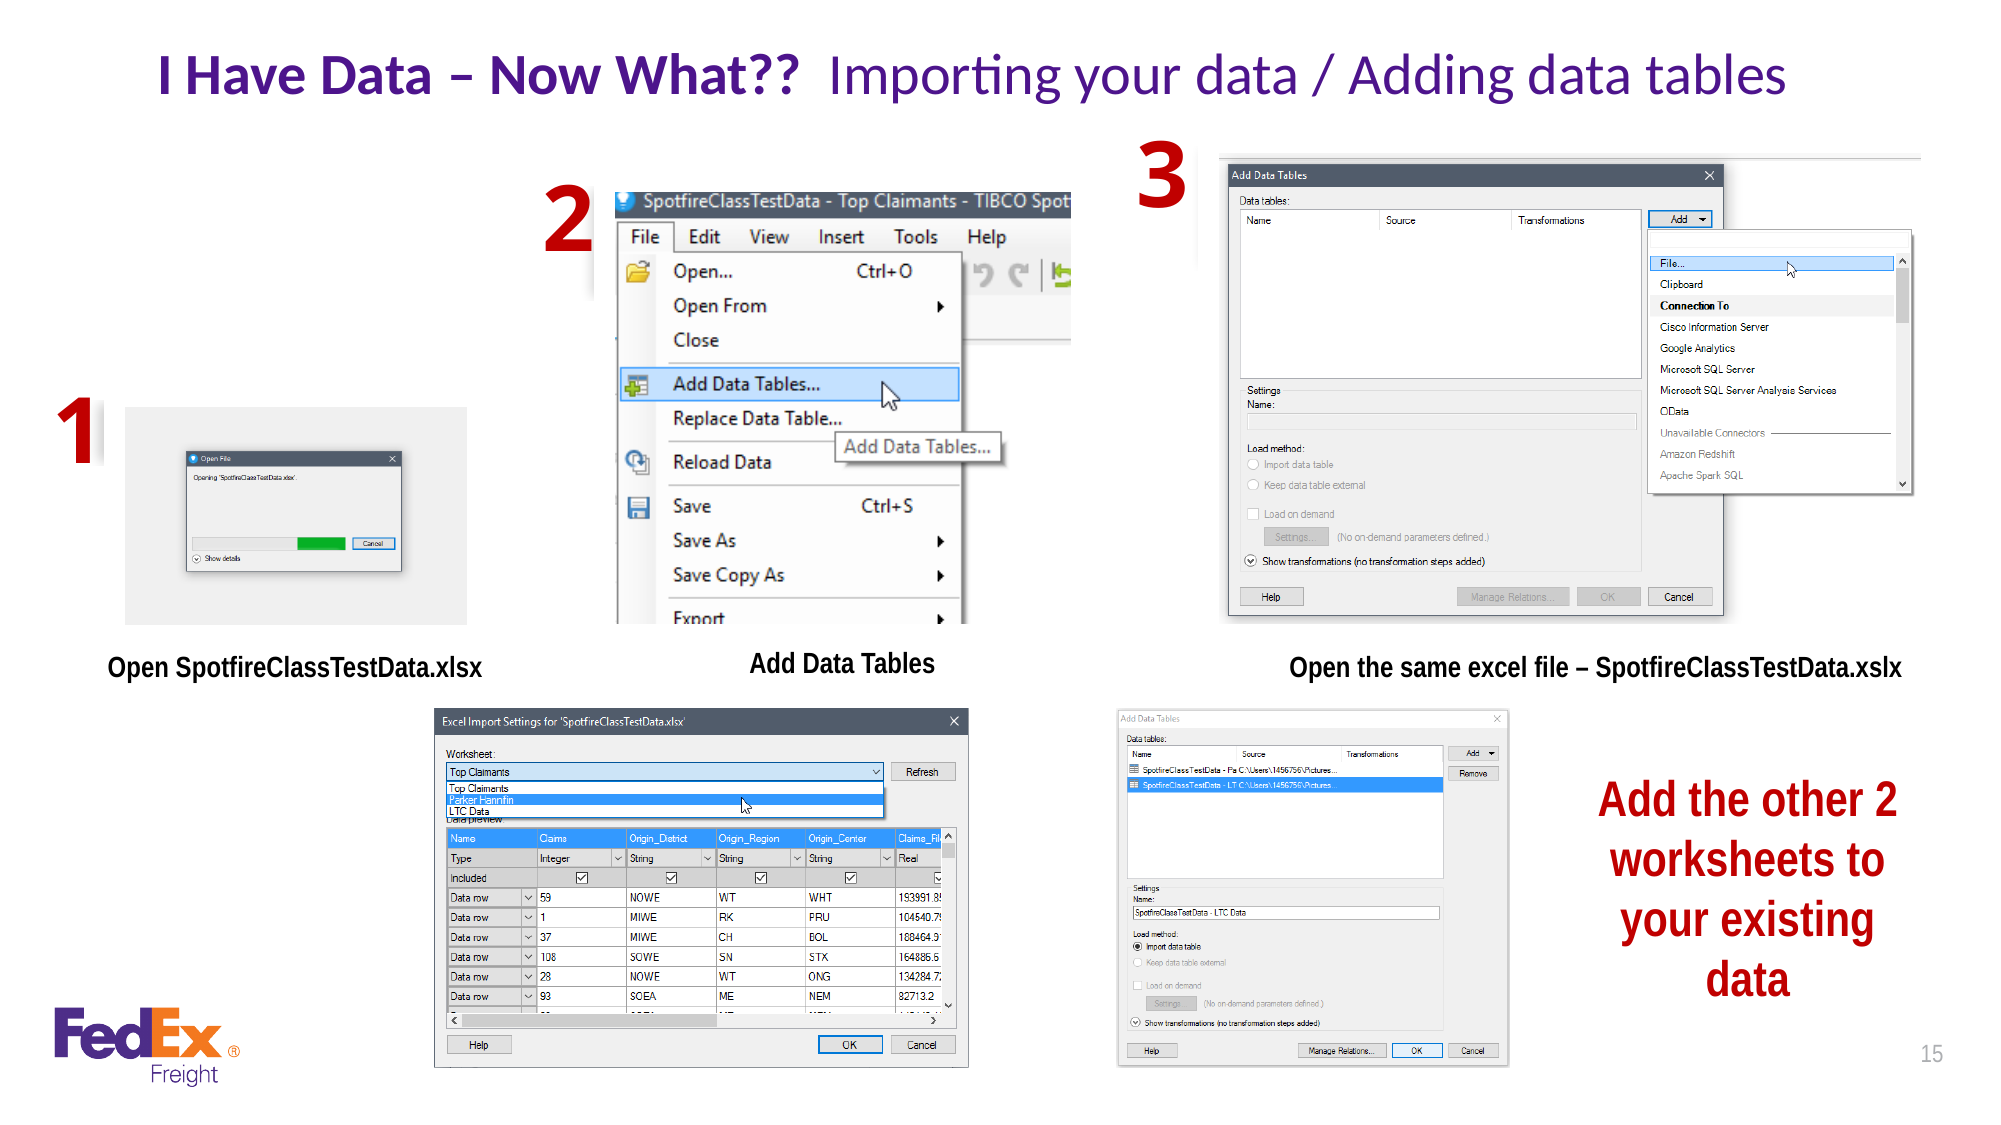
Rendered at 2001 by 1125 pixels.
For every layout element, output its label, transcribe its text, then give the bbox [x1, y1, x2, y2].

picture [434, 708, 969, 1068]
title I Have Data – Now What?? Importing your data / Adding data tables [157, 43, 1843, 129]
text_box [522, 152, 1071, 688]
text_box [1116, 708, 1922, 1068]
slide_number 15 [1926, 1037, 1944, 1068]
picture [54, 1006, 240, 1088]
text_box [32, 364, 501, 692]
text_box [1116, 108, 1922, 692]
